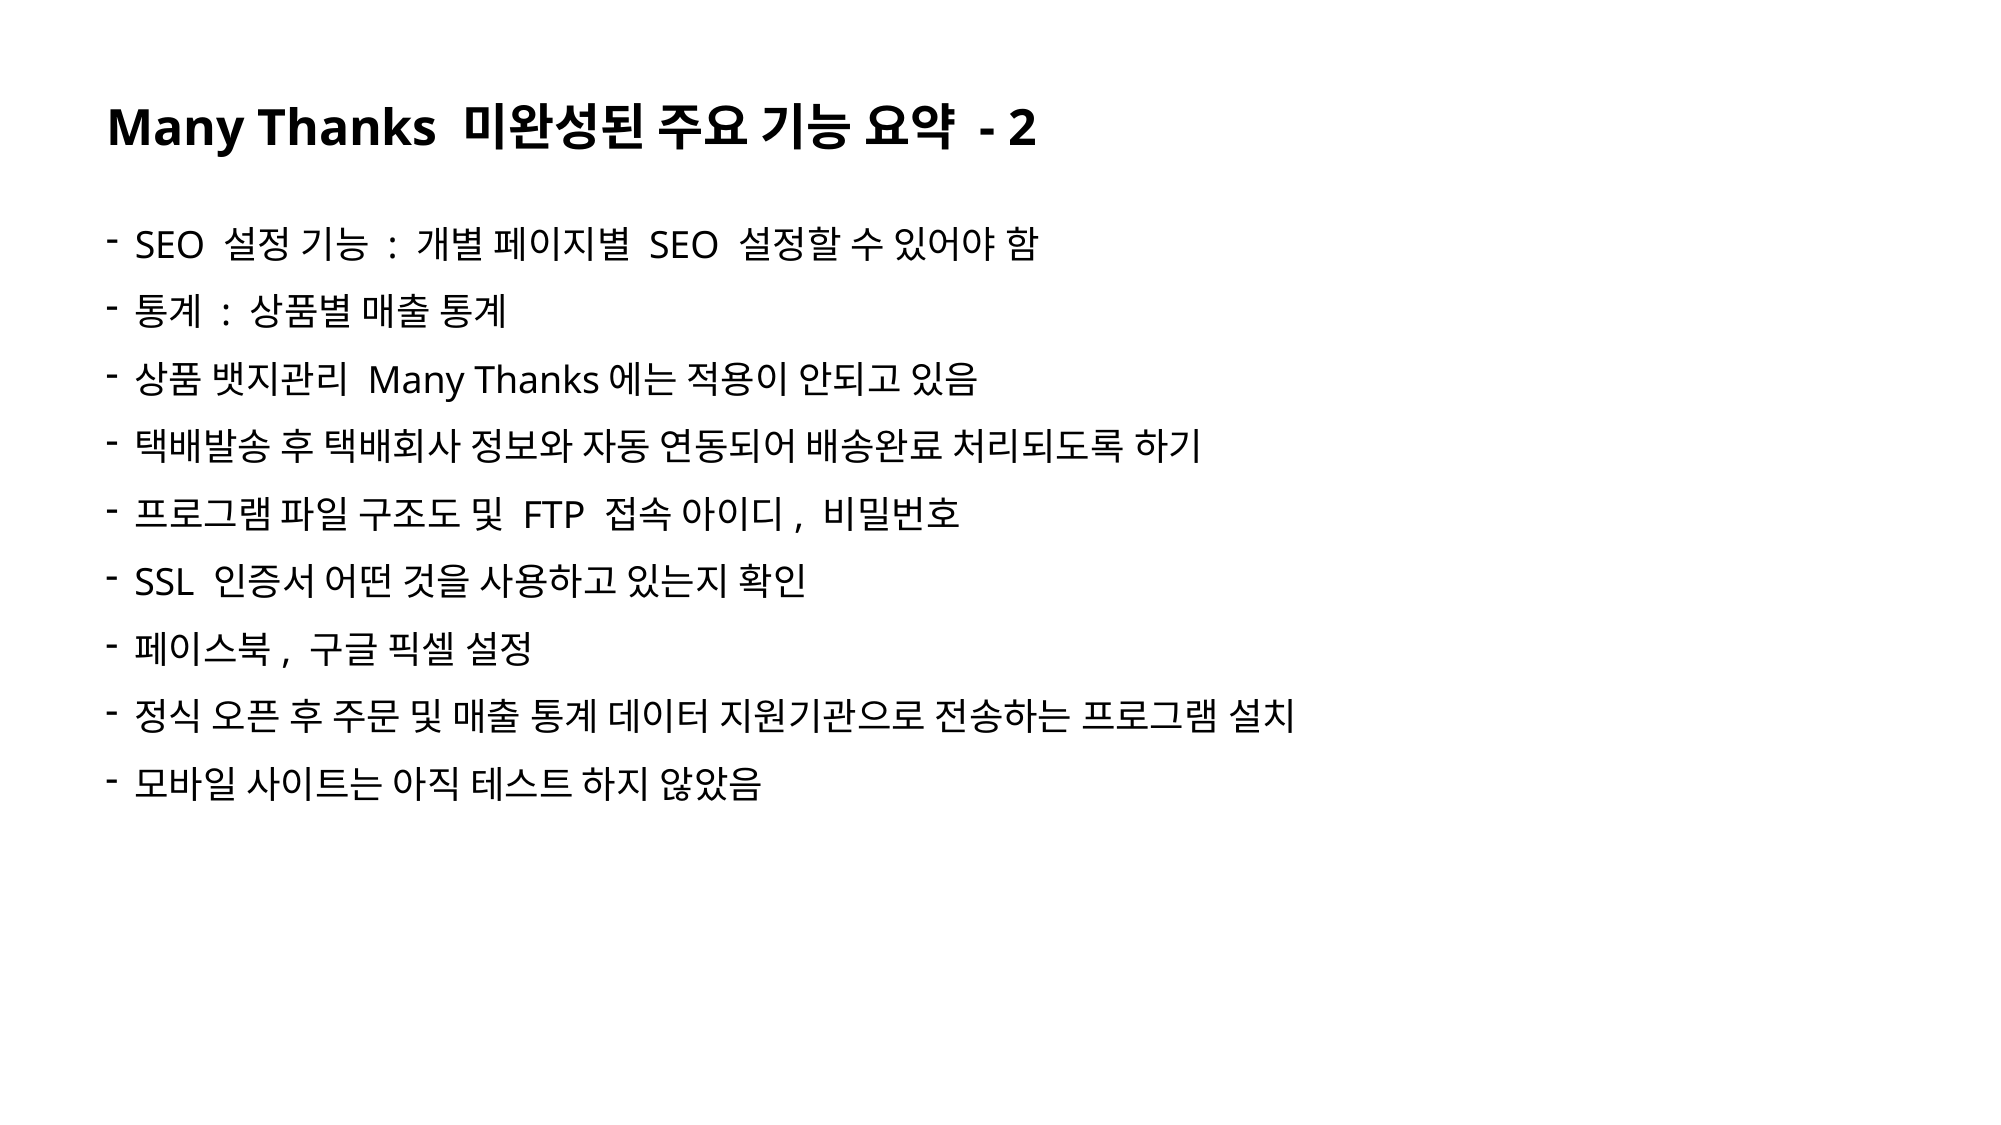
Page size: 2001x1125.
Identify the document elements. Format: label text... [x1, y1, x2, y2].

list SEO 설정 기능 : 개별 페이지별 SEO 설정할 수 있어야 함 통계 : 상품별 매출 통계 상품 뱃지관리 Many Thanks에는 적용이 안되고 있음 택배발송 후 택배회사 정보와 자동 연동되어 배송완료 처리되도록 하기 프로그램 파일 구조도 및 FTP 접속 아이디, 비밀번호 SSL 인증서 어떤 것을 사용하고 있는지 확인 페이스북, 구글 픽셀 설정 정식 오픈 후 주문 및 매출 통계 데이터 지원기관으로 전송하는 프로그램 설치 모바일 사이트는 아직 테스트 하지 않았음 [55, 196, 1445, 859]
title Many Thanks 미완성된 주요 기능 요약 - 2 [103, 93, 1083, 196]
